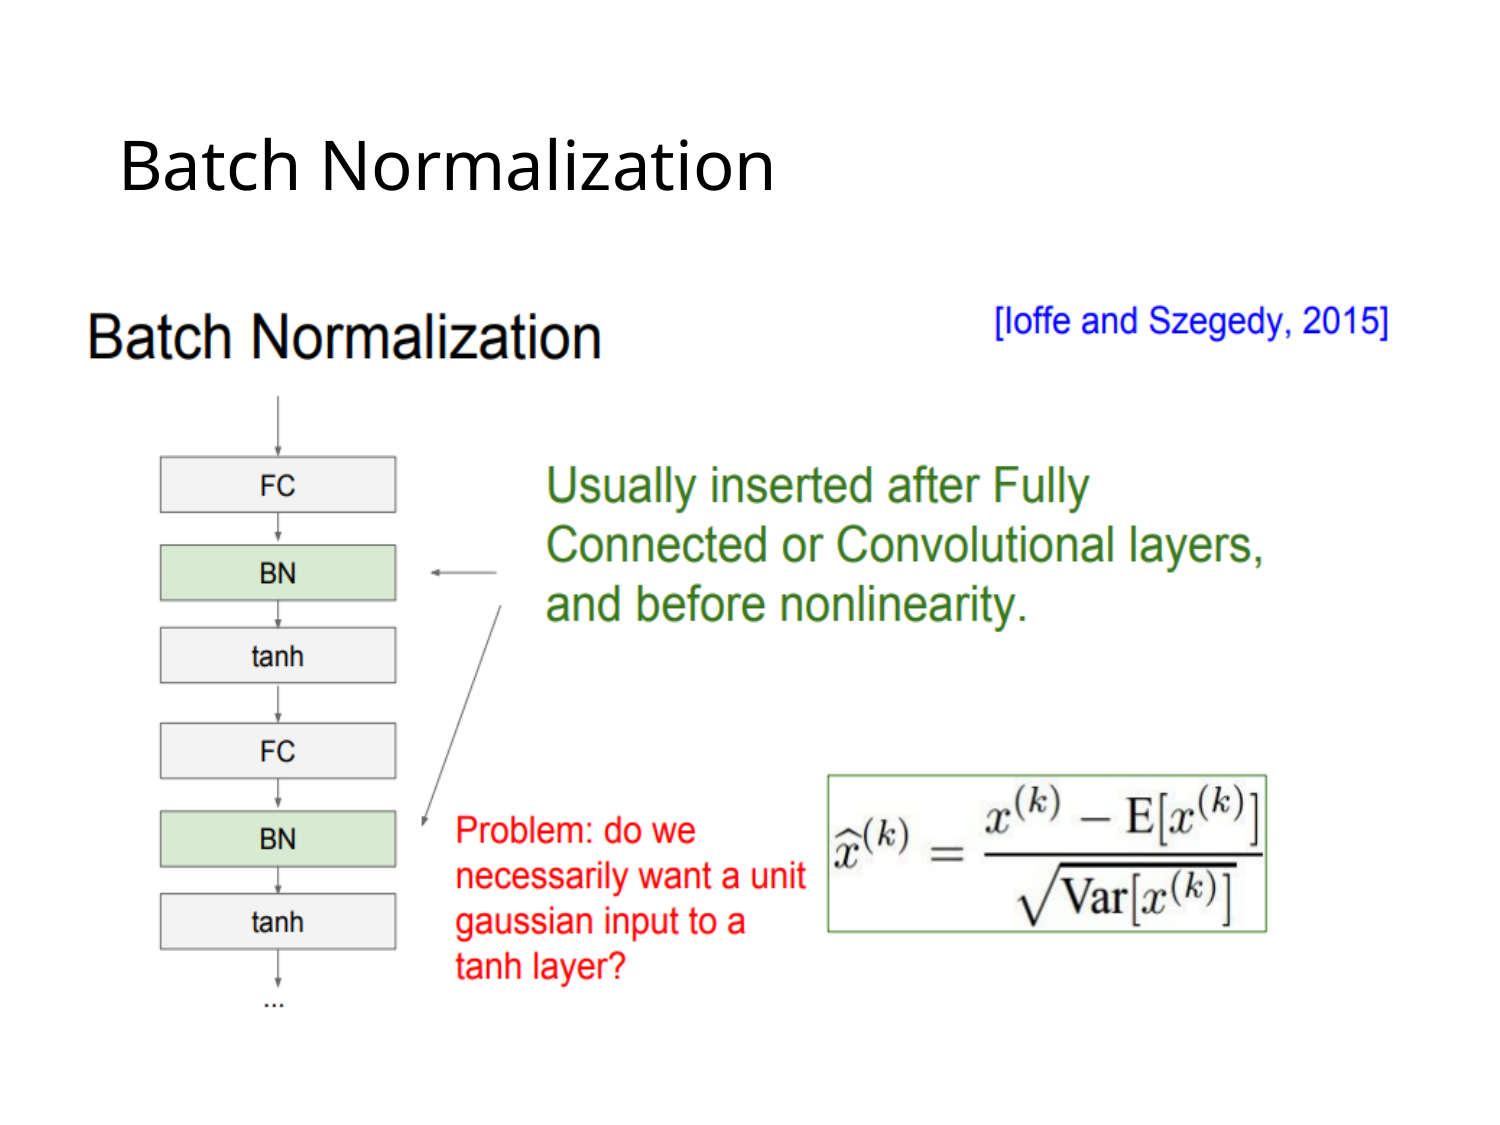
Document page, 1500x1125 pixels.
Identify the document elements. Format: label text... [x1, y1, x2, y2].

title Batch Normalization [103, 59, 1397, 278]
picture [62, 282, 1425, 1026]
